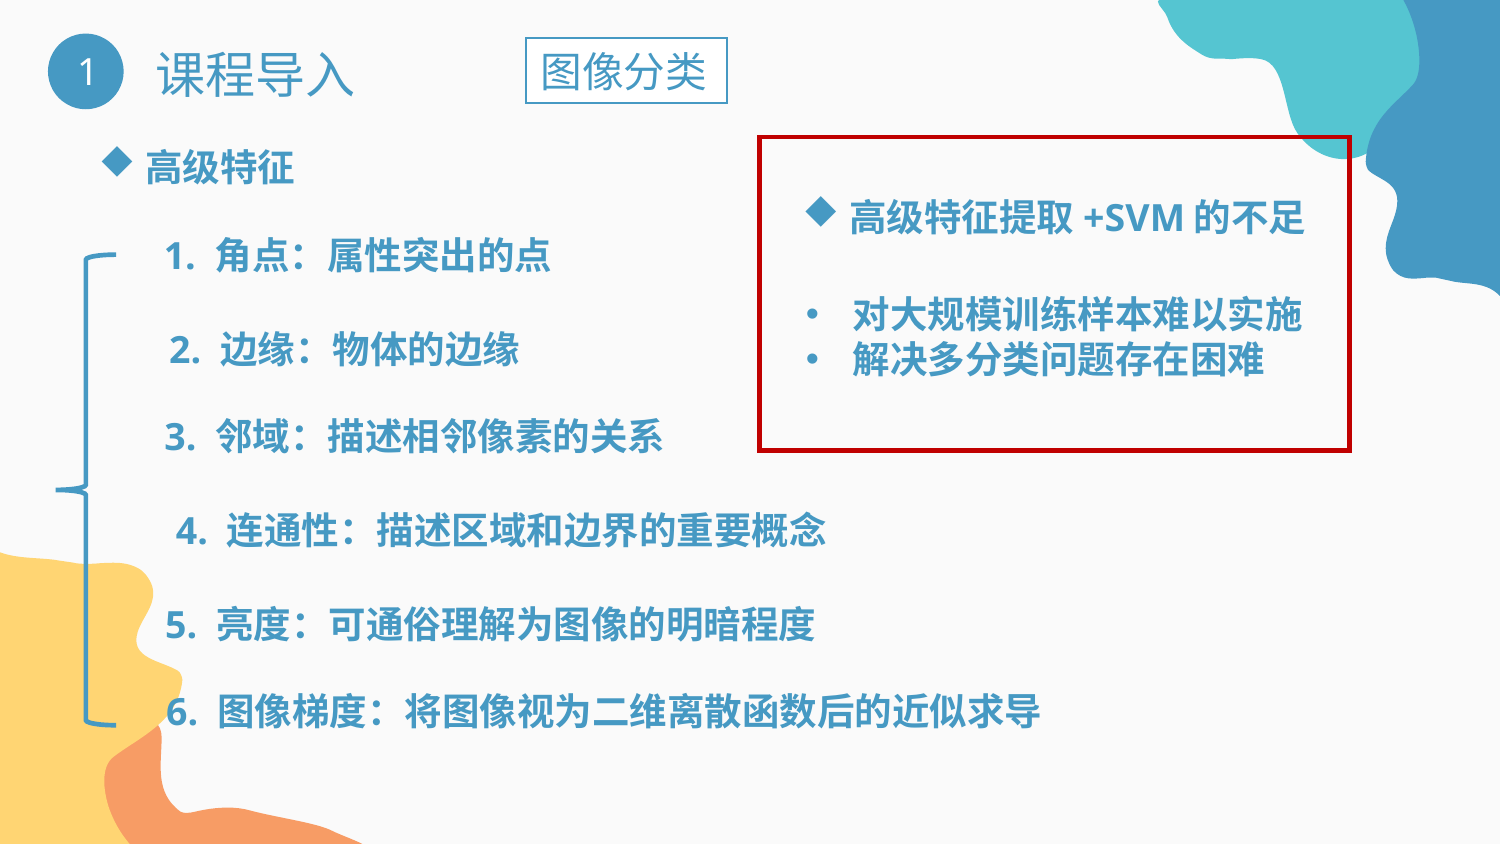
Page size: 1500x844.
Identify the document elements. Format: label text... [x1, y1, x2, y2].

text_box 3. 邻域：描述相邻像素的关系 [149, 405, 681, 465]
text_box 6. 图像梯度：将图像视为二维离散函数后的近似求导 [151, 680, 1057, 741]
text_box [55, 254, 117, 726]
text_box 2. 边缘：物体的边缘 [154, 318, 535, 379]
text_box 5. 亮度：可通俗理解为图像的明暗程度 [150, 593, 831, 654]
text_box 图像分类 [525, 37, 728, 104]
text_box [46, 32, 111, 111]
text_box 高级特征 [83, 136, 311, 197]
text_box 1 [62, 40, 141, 101]
text_box 1. 角点：属性突出的点 [149, 224, 567, 284]
text_box 4. 连通性：描述区域和边界的重要概念 [161, 499, 842, 560]
text_box 课程导入 [140, 36, 412, 111]
text_box [758, 136, 1351, 452]
